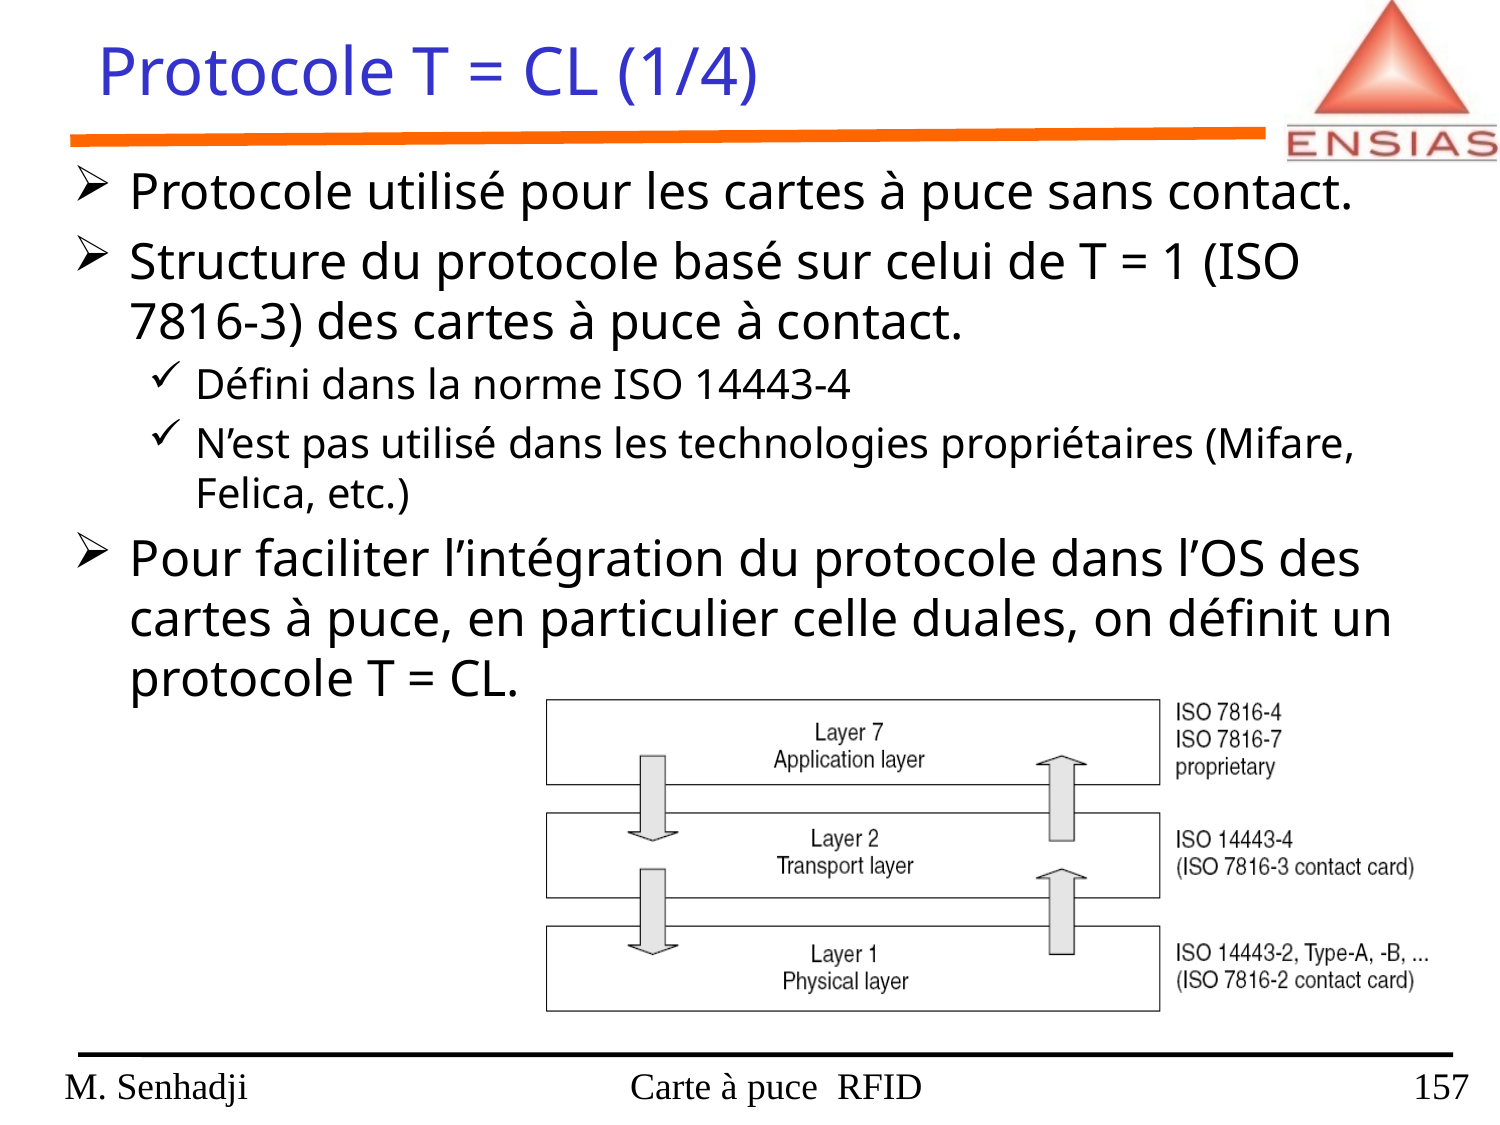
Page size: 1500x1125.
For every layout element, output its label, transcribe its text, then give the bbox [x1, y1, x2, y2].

picture [538, 691, 1476, 1020]
list Protocole utilisé pour les cartes à puce sans contact. Structure du protocole basé sur celui de T = 1 (ISO 7816-3) des cartes à puce à contact. Défini dans la norme ISO 14443-4 N’est pas utilisé dans les technologies propriétaires (Mifare, Felica, etc.) Pour faciliter l’intégration du protocole dans l’OS des cartes à puce, en particulier celle duales, on définit un protocole T = CL. [58, 152, 1431, 750]
picture [1284, 0, 1500, 164]
title Protocole T = CL (1/4) [81, 20, 1350, 118]
